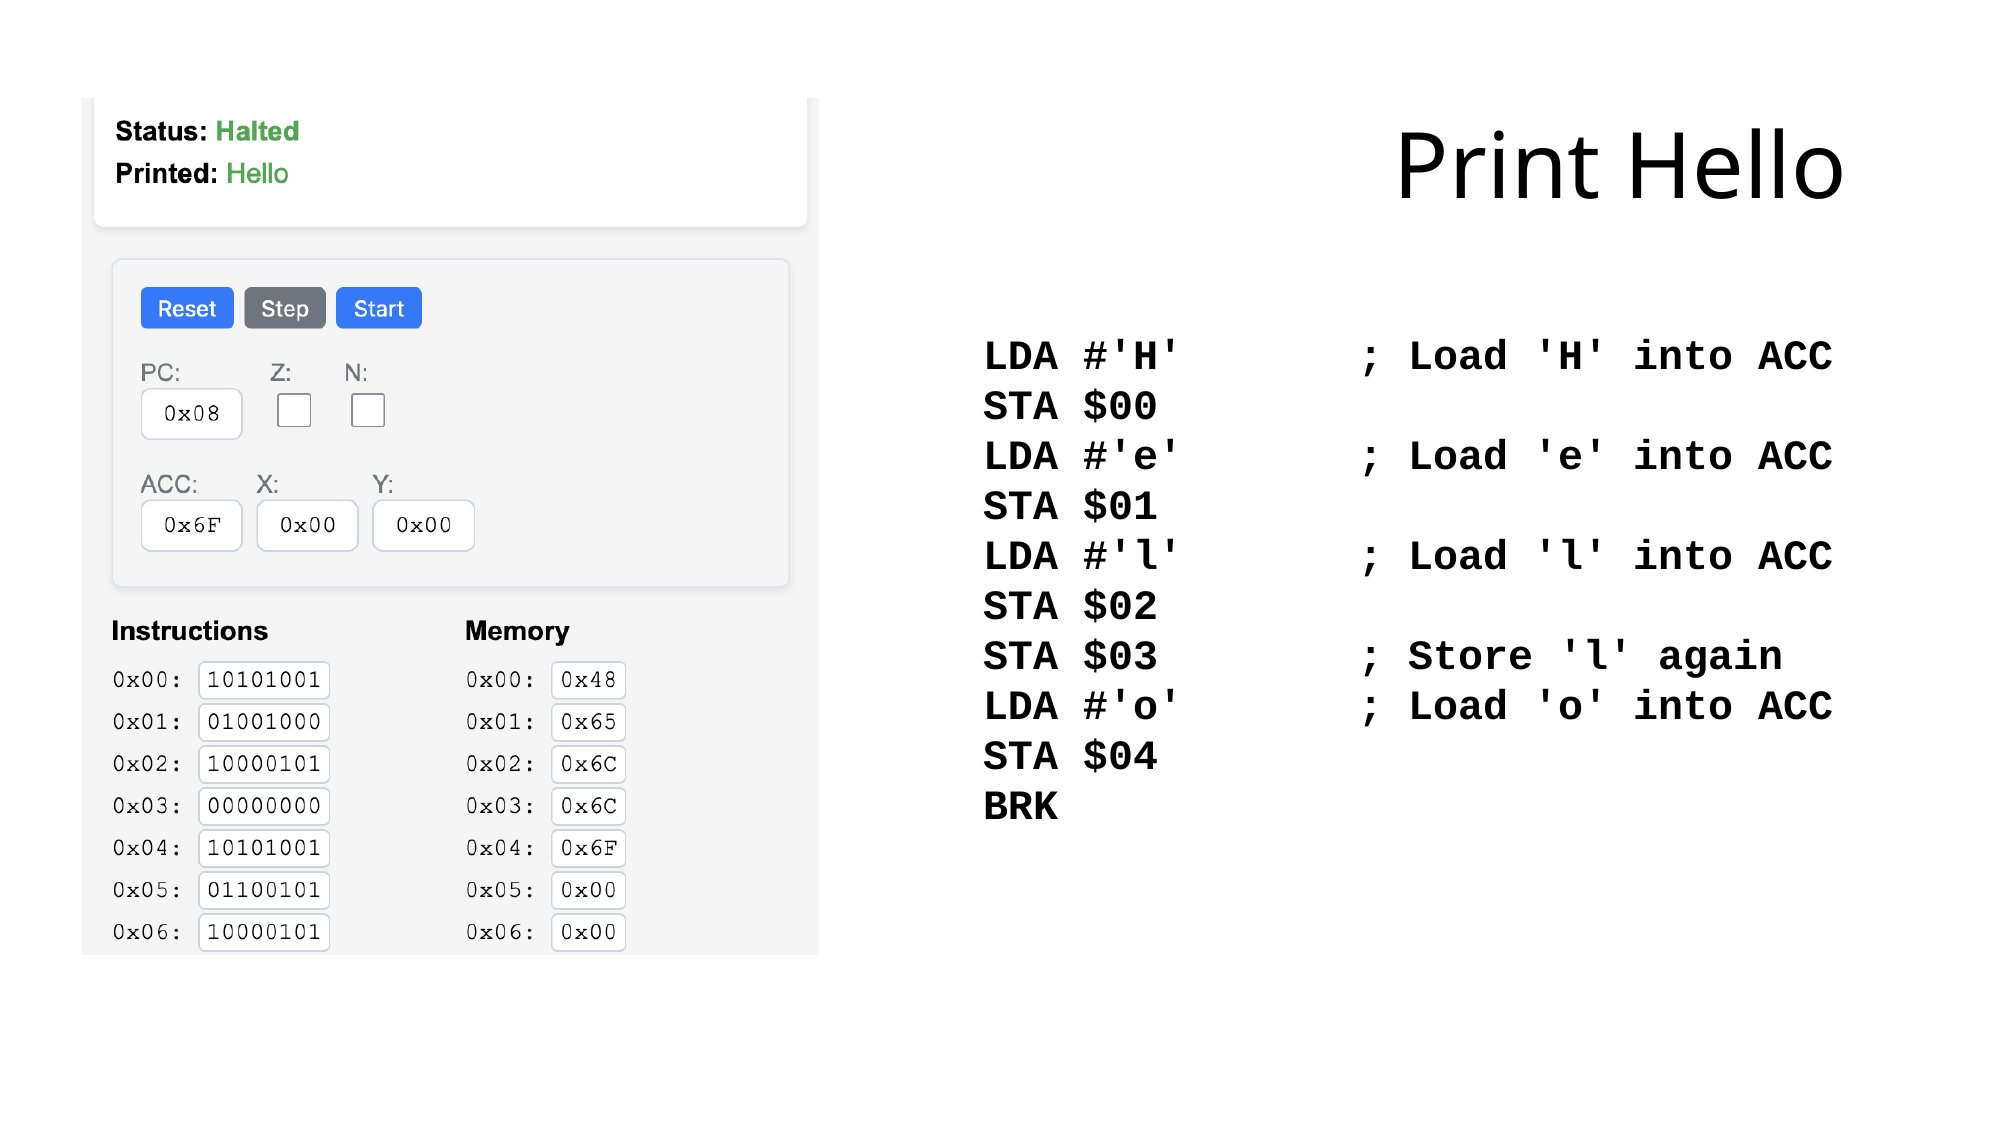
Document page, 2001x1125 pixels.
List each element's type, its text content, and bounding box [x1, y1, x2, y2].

title Print Hello [930, 59, 1863, 278]
picture [81, 98, 819, 955]
text_box LDA #'H' ; Load 'H' into ACC STA $00 LDA #'e' ; Load 'e' into ACC STA $01 LDA #'l' ; Load 'l' into ACC STA $02 STA $03 ; Store 'l' again LDA #'o' ; Load 'o' into ACC STA $04 BRK [968, 320, 1863, 836]
